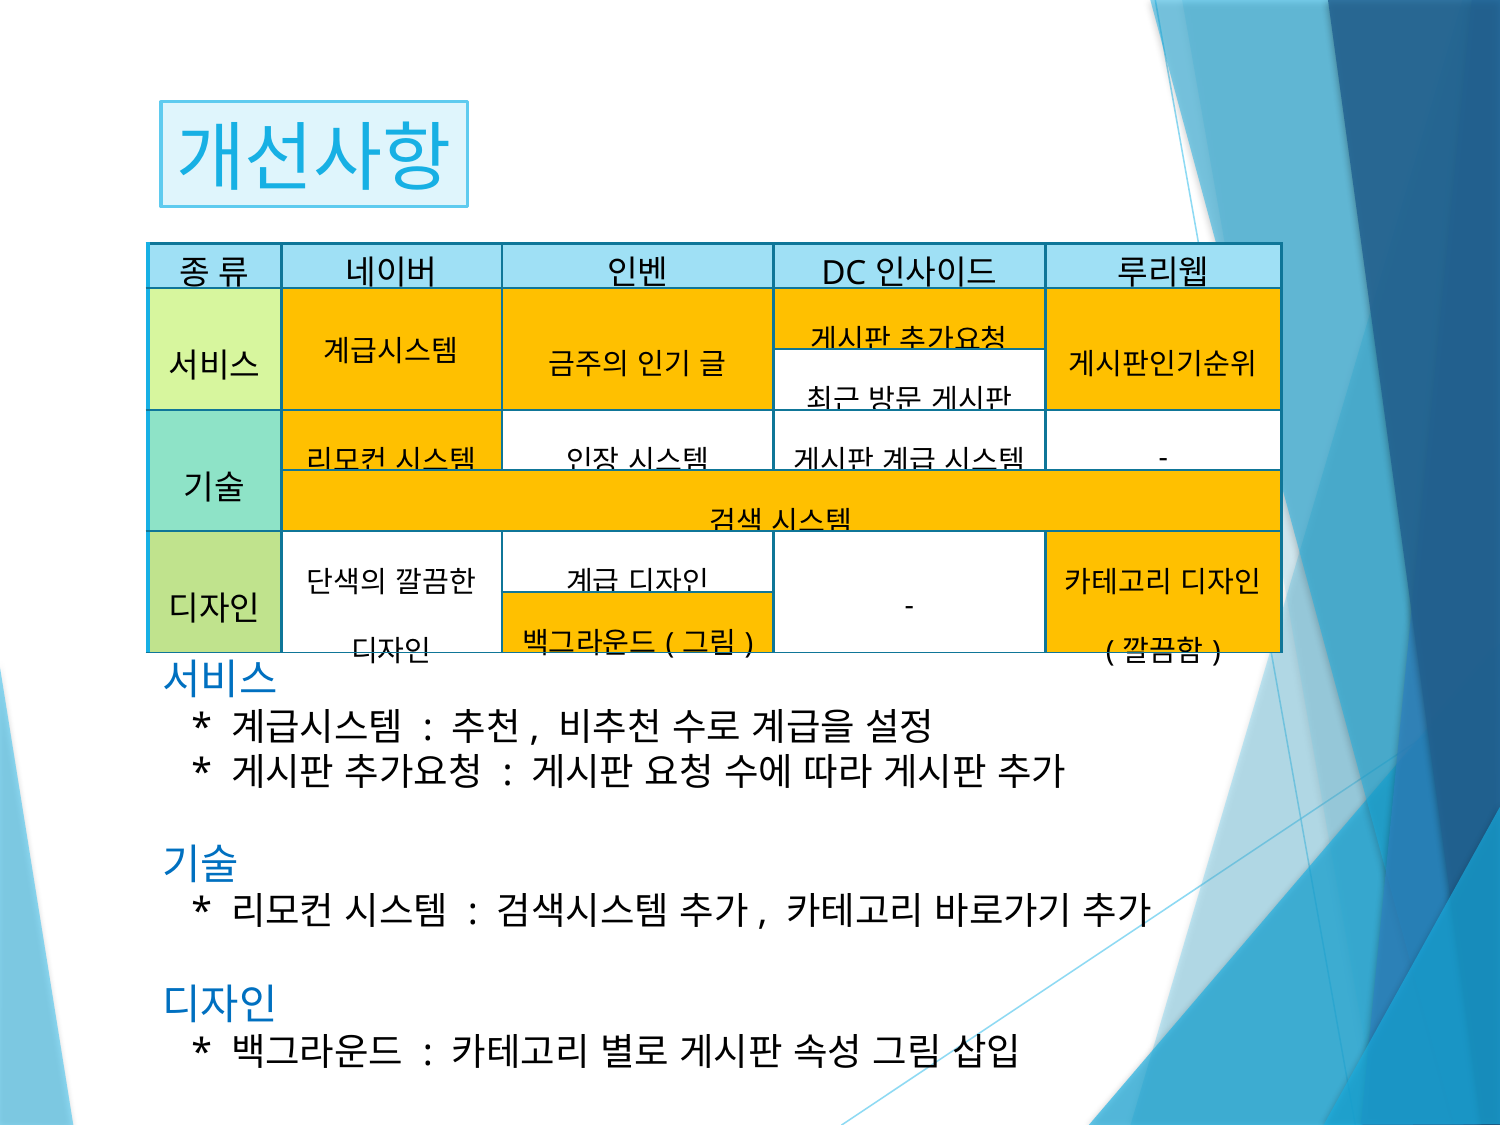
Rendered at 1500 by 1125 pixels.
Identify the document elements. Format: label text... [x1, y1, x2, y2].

table_cell 검색 시스템 [283, 471, 1280, 530]
table_cell 리모컨 시스템 [283, 411, 501, 469]
table_cell 계급시스템 [283, 289, 501, 409]
table_header DC인사이드 [775, 245, 1044, 287]
table_header 인벤 [503, 245, 772, 287]
table_cell 서비스 [150, 289, 280, 409]
table_cell 계급 디자인 [503, 532, 772, 591]
table_cell 인장 시스템 [503, 411, 772, 469]
table_cell - [1047, 411, 1280, 469]
table_cell 카테고리 디자인 (깔끔함) [1047, 532, 1280, 645]
table_cell 금주의 인기 글 [503, 289, 772, 409]
table_header 루리웹 [1047, 245, 1280, 287]
table_header 네이버 [283, 245, 501, 287]
table_cell 단색의 깔끔한 디자인 [283, 532, 501, 645]
table_cell 게시판 추가요청 [775, 289, 1044, 348]
text_box 개선사항 [159, 100, 469, 208]
table_cell 디자인 [150, 532, 280, 645]
table_cell 게시판 계급 시스템 [775, 411, 1044, 469]
table_cell 게시판인기순위 [1047, 289, 1280, 409]
table_cell 최근 방문 게시판 [775, 350, 1044, 409]
text_box 서비스 * 계급시스템 : 추천, 비추천 수로 계급을 설정 * 게시판 추가요청 : 게시판 요청 수에 따라 게시판 추가 기술 * 리모컨 시스템 : 검색시스템 추가, 카테고리 바로가기 추가 디자인 * 백그라운드 : 카테고리 별로 게시판 속성 그림 삽입 [147, 645, 1282, 1080]
table_cell 기술 [150, 411, 280, 530]
table_cell 백그라운드(그림) [503, 593, 772, 645]
table_header 종 류 [150, 245, 280, 287]
table_cell - [775, 532, 1044, 645]
